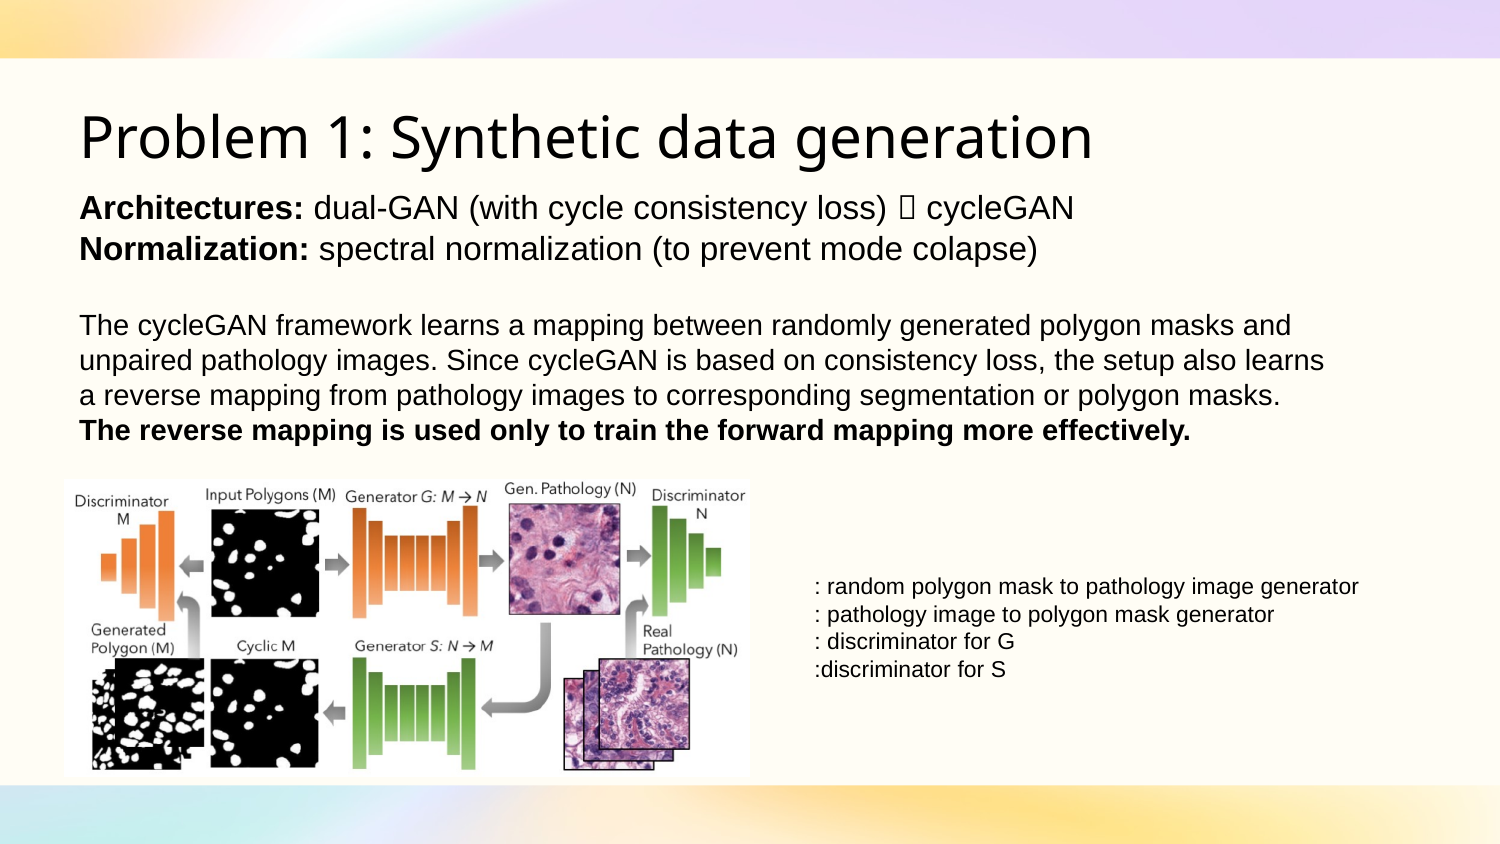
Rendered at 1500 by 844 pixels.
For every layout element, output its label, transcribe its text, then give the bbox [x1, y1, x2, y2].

text_box Architectures: dual-GAN (with cycle consistency loss)  cycleGAN Normalization: spectral normalization (to prevent mode colapse) The cycleGAN framework learns a mapping between randomly generated polygon masks and unpaired pathology images. Since cycleGAN is based on consistency loss, the setup also learns a reverse mapping from pathology images to corresponding segmentation or polygon masks. The reverse mapping is used only to train the forward mapping more effectively. [64, 179, 1342, 454]
picture [0, 786, 1500, 844]
title Problem 1: Synthetic data generation [64, 85, 1329, 179]
picture [0, 0, 1500, 58]
picture [64, 478, 751, 777]
